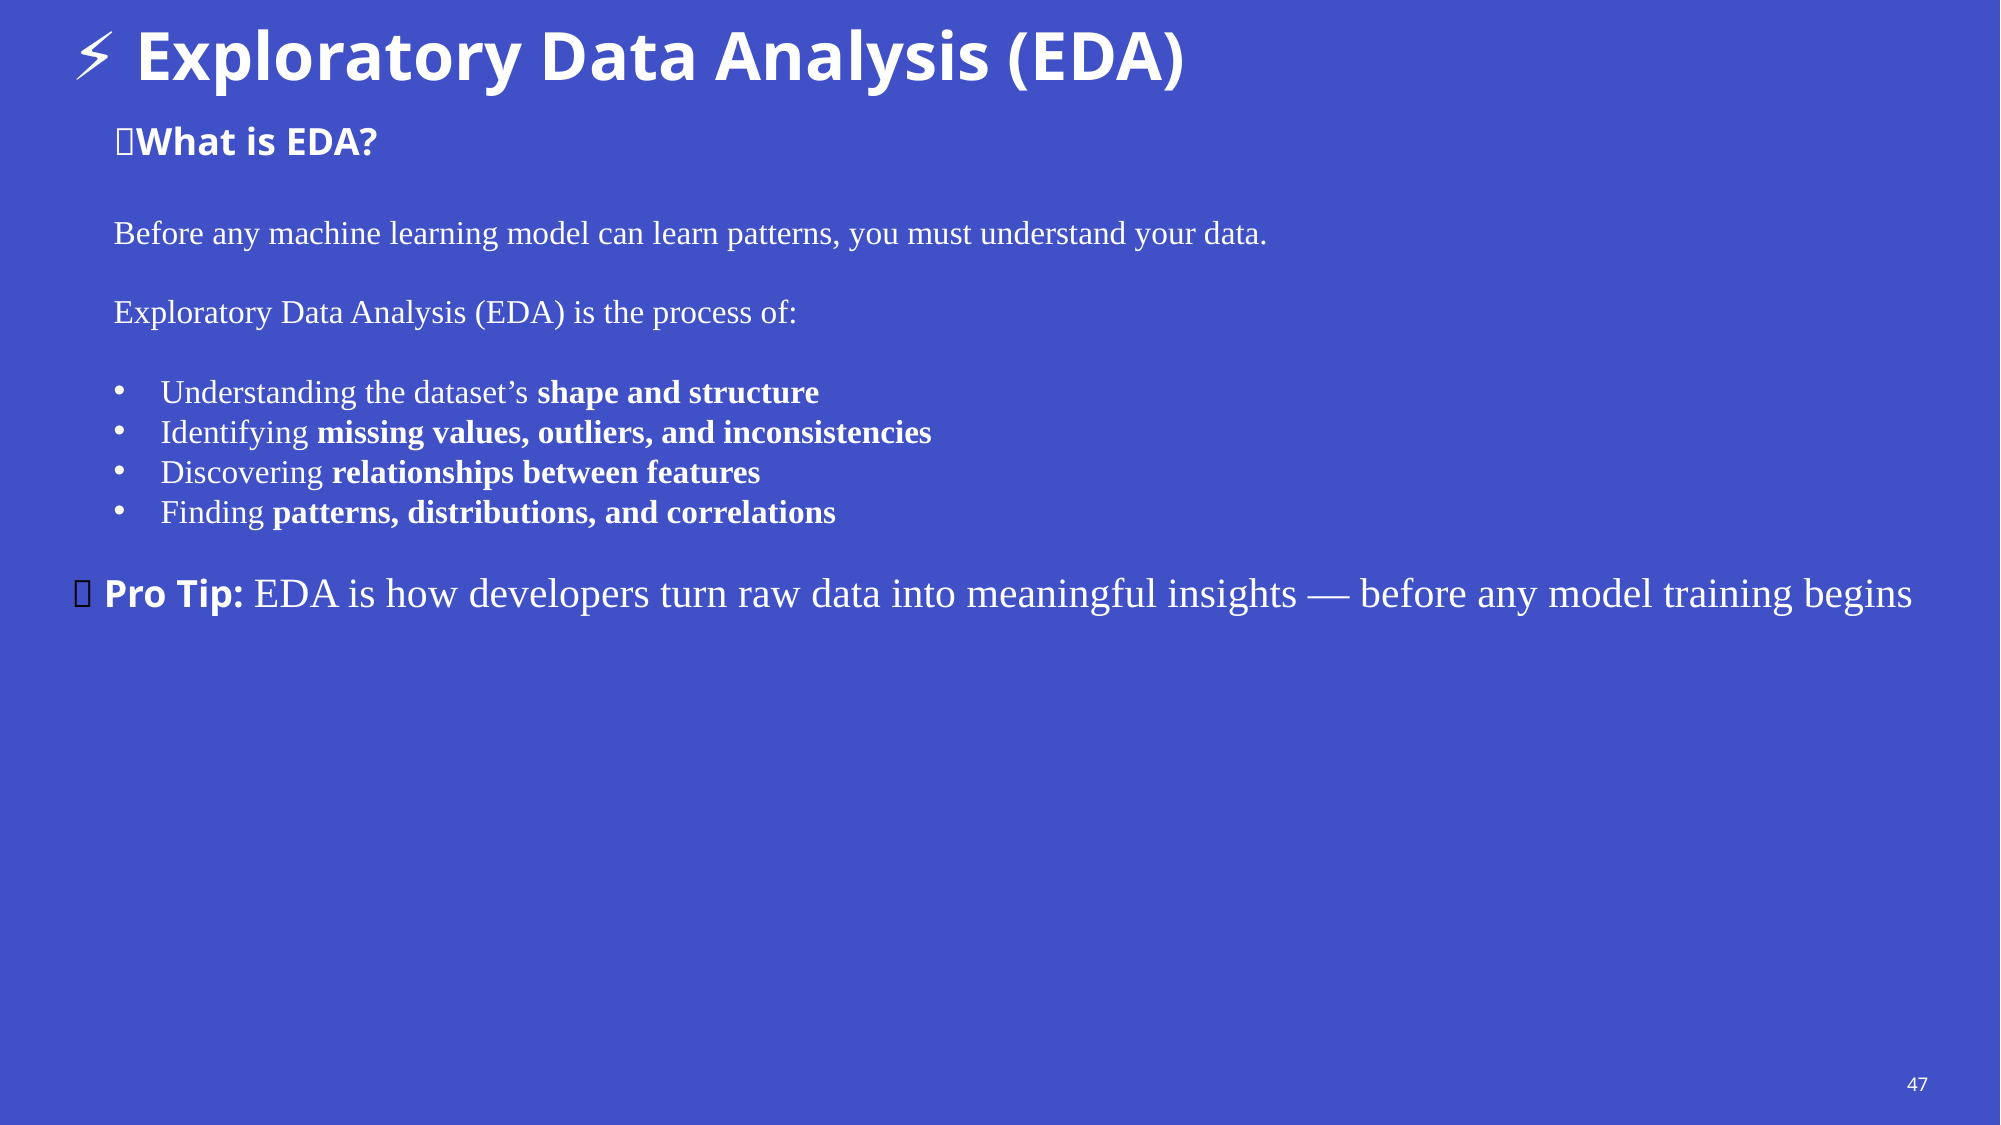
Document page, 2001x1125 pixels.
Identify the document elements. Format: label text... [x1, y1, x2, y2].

slide_number 47 [1770, 1055, 1944, 1116]
text_box Before any machine learning model can learn patterns, you must understand your data. Exploratory Data Analysis (EDA) is the process of: Understanding the dataset’s shape and structure Identifying missing values, outliers, and inconsistencies Discovering relationships between features Finding patterns, distributions, and correlations [98, 203, 2000, 588]
text_box ⚡ Exploratory Data Analysis (EDA) [56, 5, 1914, 111]
text_box ✅ Pro Tip: EDA is how developers turn raw data into meaningful insights — before any model training begins [56, 558, 1994, 624]
text_box 🧠What is EDA? [99, 110, 790, 171]
